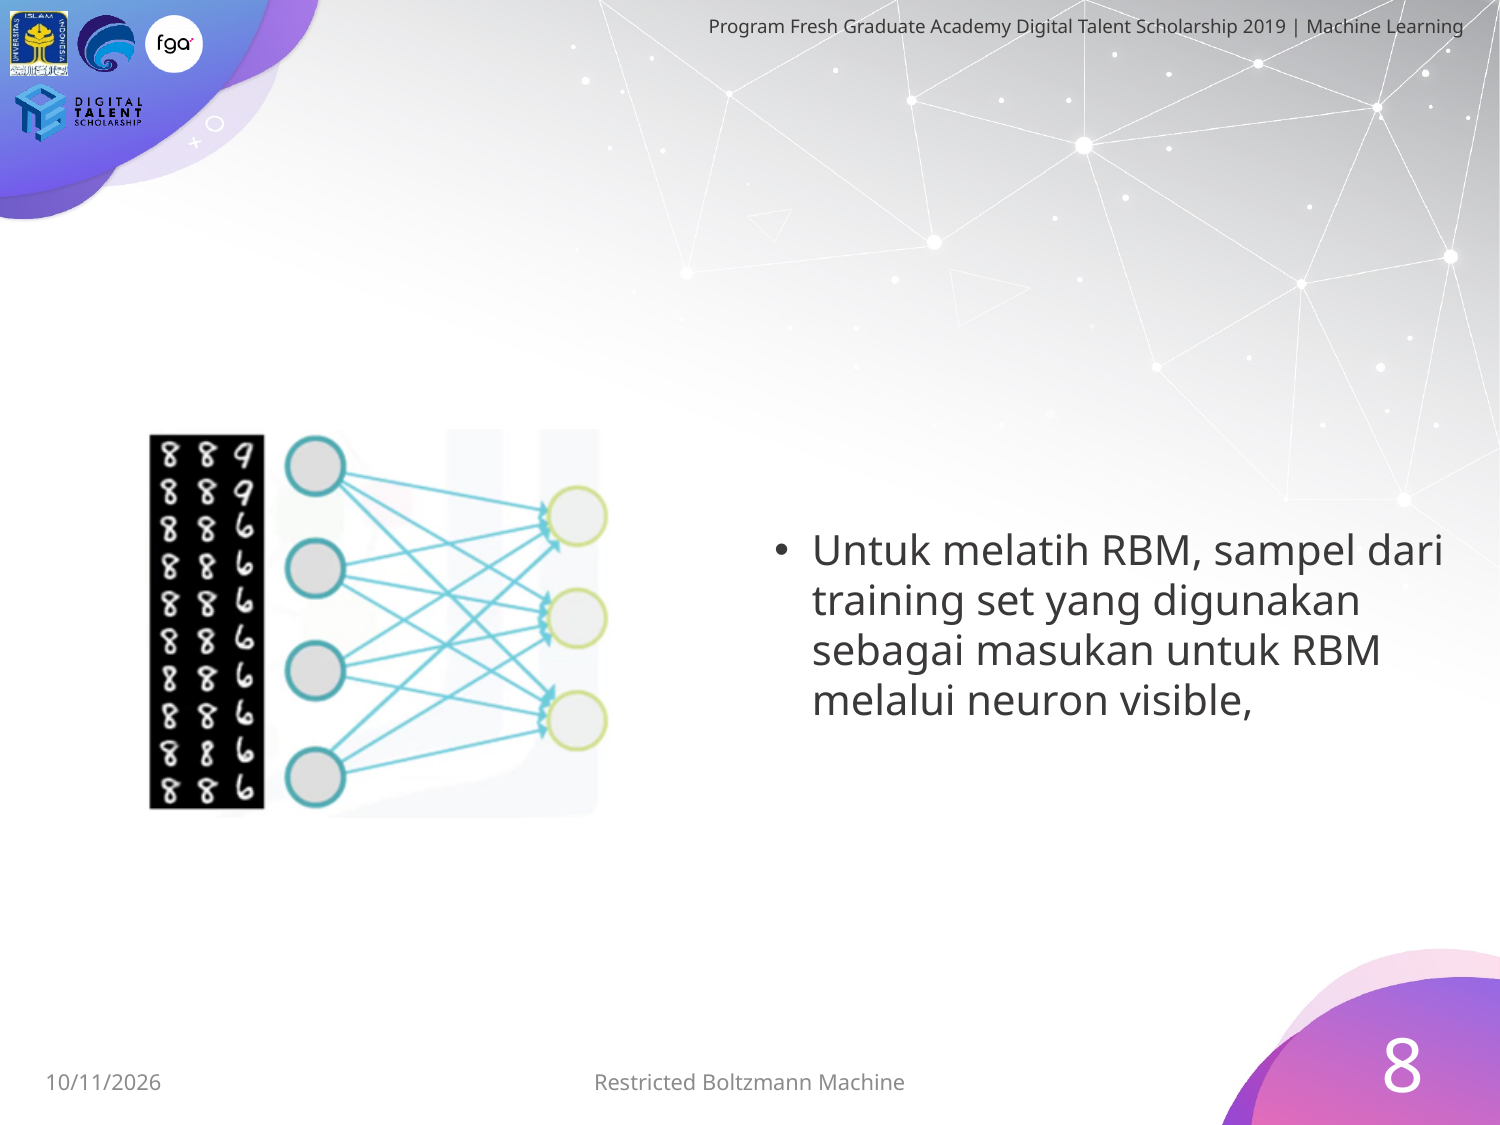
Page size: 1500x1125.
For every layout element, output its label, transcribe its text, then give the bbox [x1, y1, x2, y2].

picture [0, 0, 1500, 1125]
list Untuk melatih RBM, sampel dari training set yang digunakan sebagai masukan untuk RBM melalui neuron visible, [759, 234, 1478, 1014]
slide_number 8 [1327, 1023, 1478, 1114]
footer Restricted Boltzmann Machine [382, 1053, 1118, 1114]
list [145, 429, 626, 818]
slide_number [30, 1053, 272, 1114]
